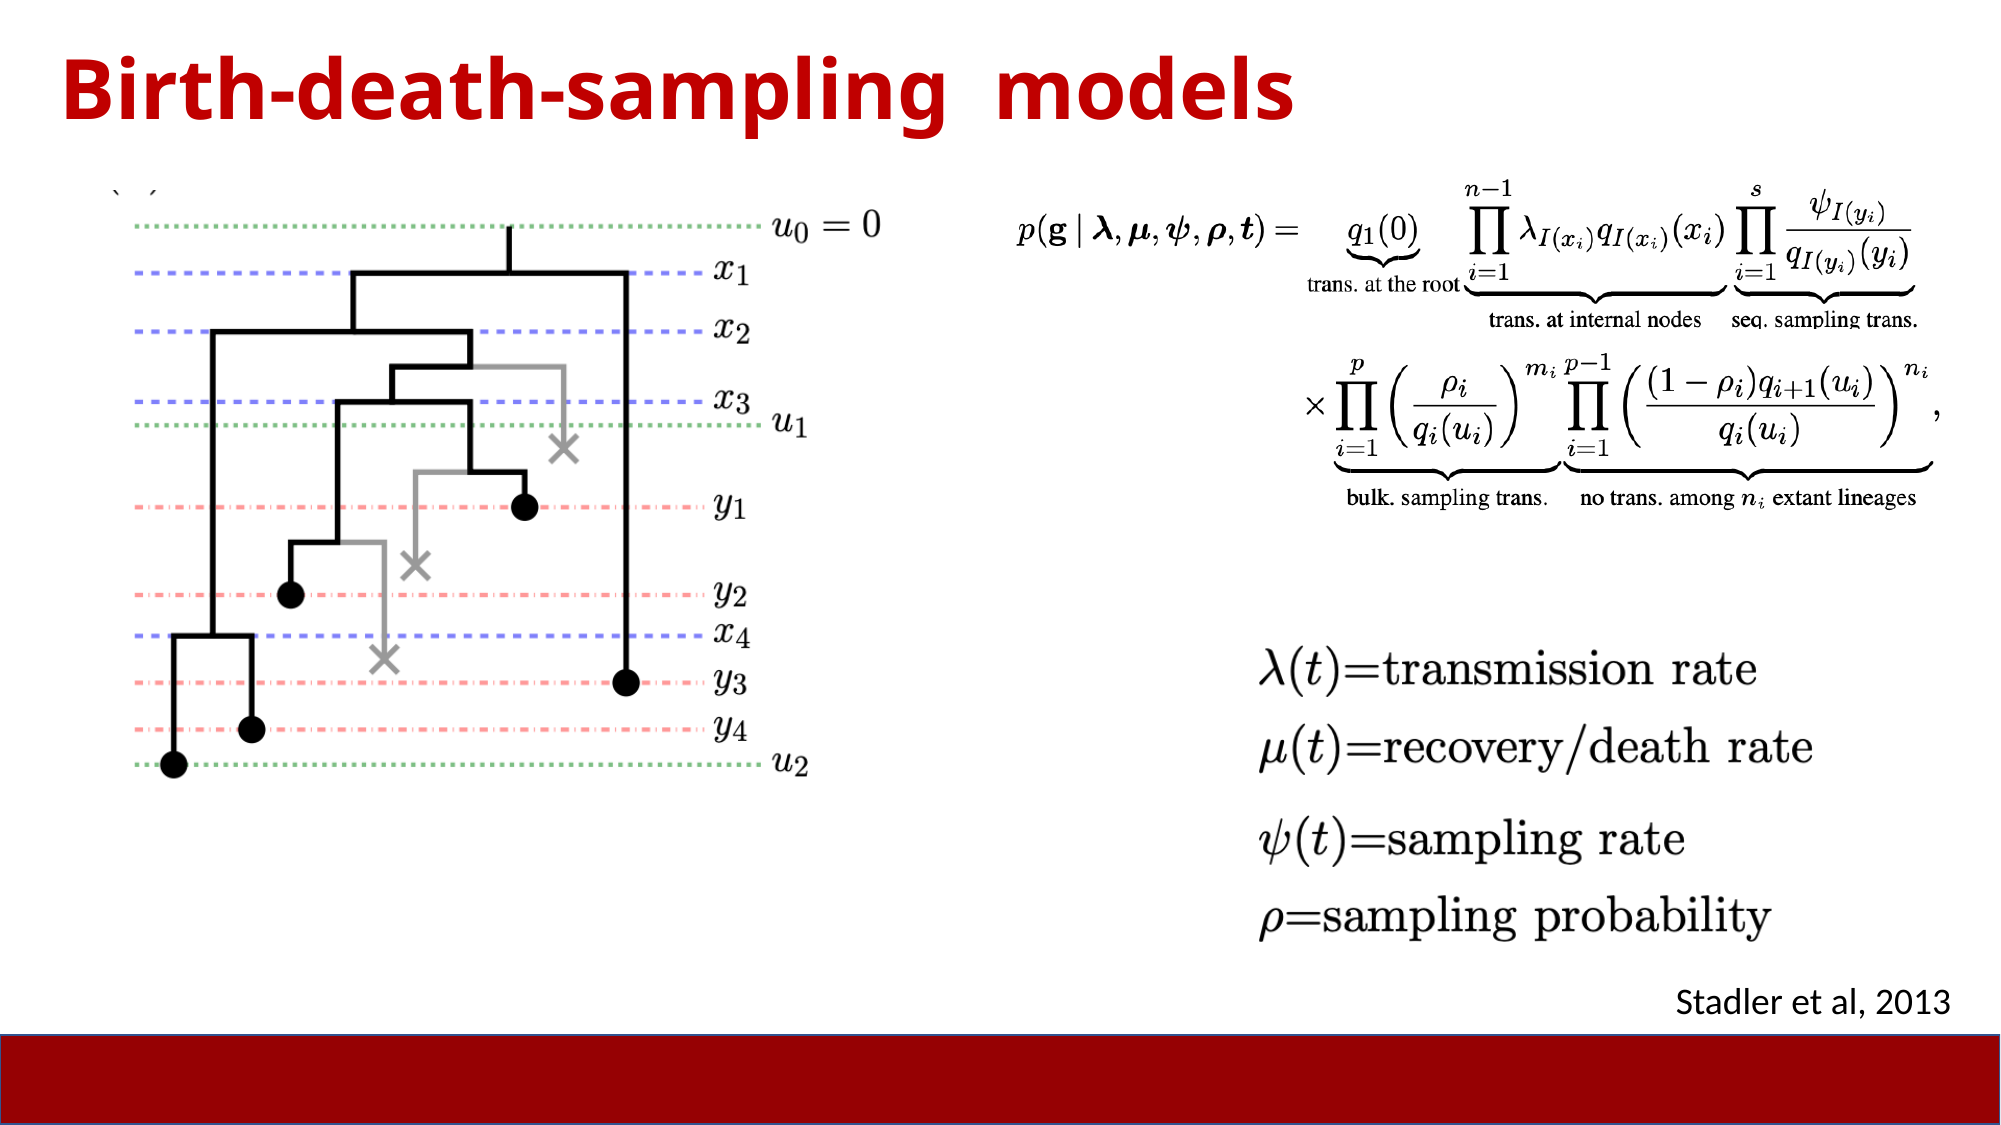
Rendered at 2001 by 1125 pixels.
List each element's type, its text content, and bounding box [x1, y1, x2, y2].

picture [1259, 814, 1685, 867]
picture [1259, 644, 1758, 697]
picture [1259, 722, 1814, 775]
picture [86, 163, 1960, 815]
text_box Birth-death-sampling models [44, 36, 1918, 150]
picture [1259, 894, 1773, 943]
text_box Stadler et al, 2013 [1661, 969, 1967, 1030]
